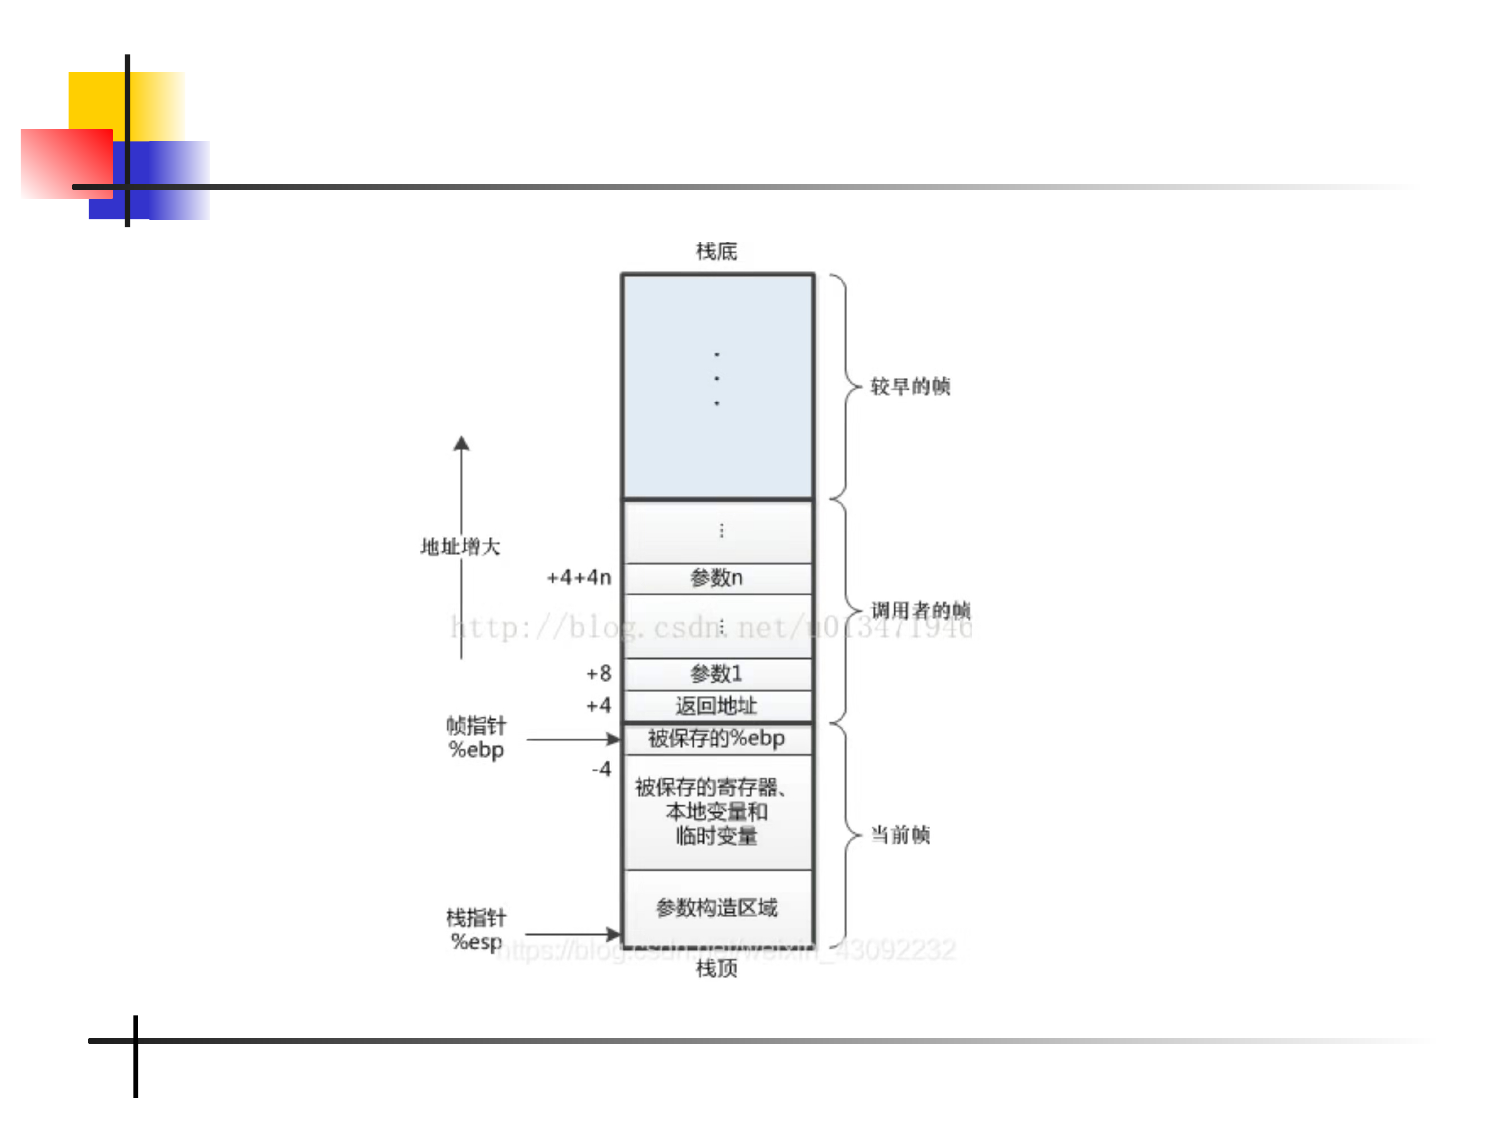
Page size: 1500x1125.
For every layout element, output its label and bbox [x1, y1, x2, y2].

list [392, 242, 1042, 983]
